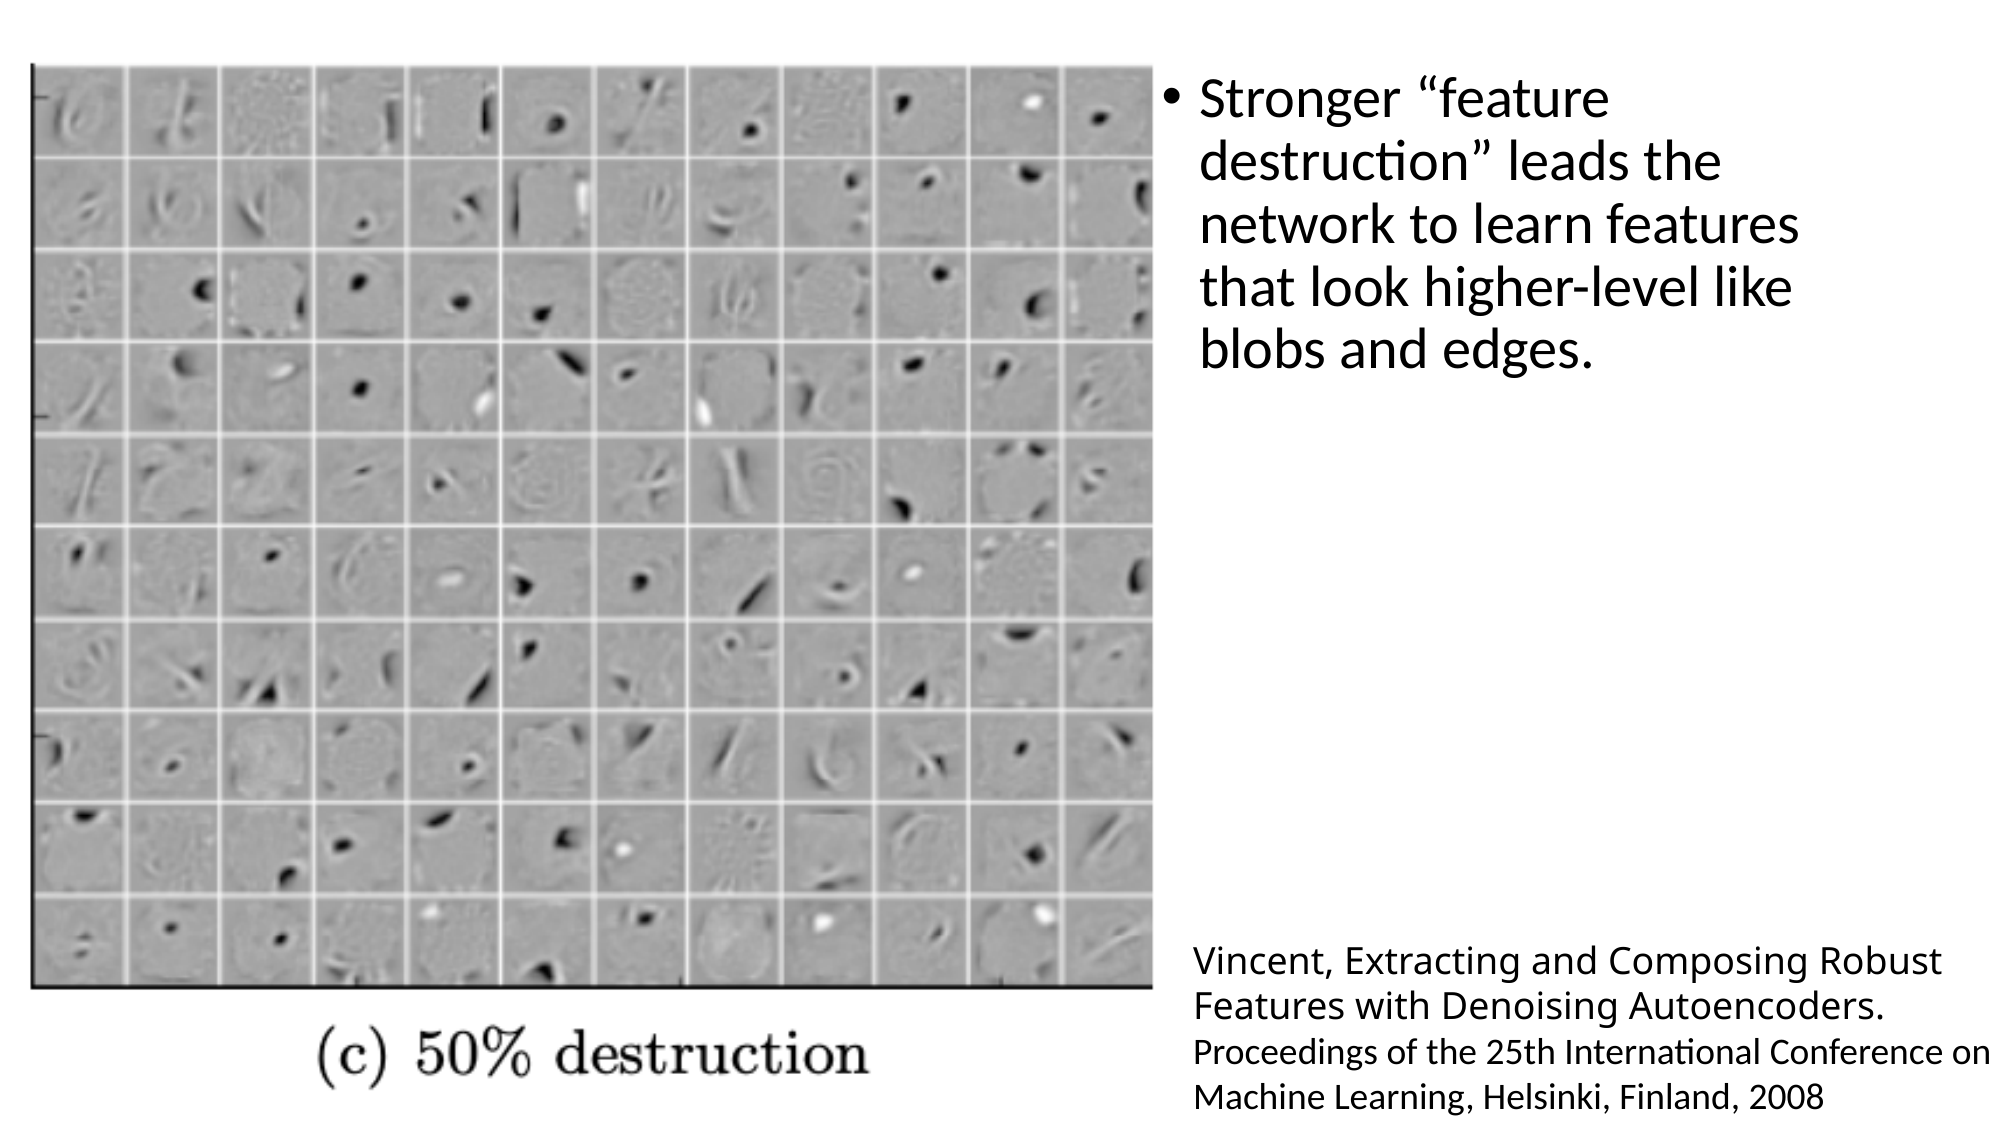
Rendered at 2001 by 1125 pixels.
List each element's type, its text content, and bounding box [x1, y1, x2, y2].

text_box Stronger “feature destruction” leads the network to learn features that look higher-level like blobs and edges. [1179, 59, 1867, 799]
text_box Vincent, Extracting and Composing Robust Features with Denoising Autoencoders. Proceedings of the 25th International Conference on Machine Learning, Helsinki, Finland, 2008 [1178, 929, 2000, 1125]
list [15, 29, 1179, 1095]
